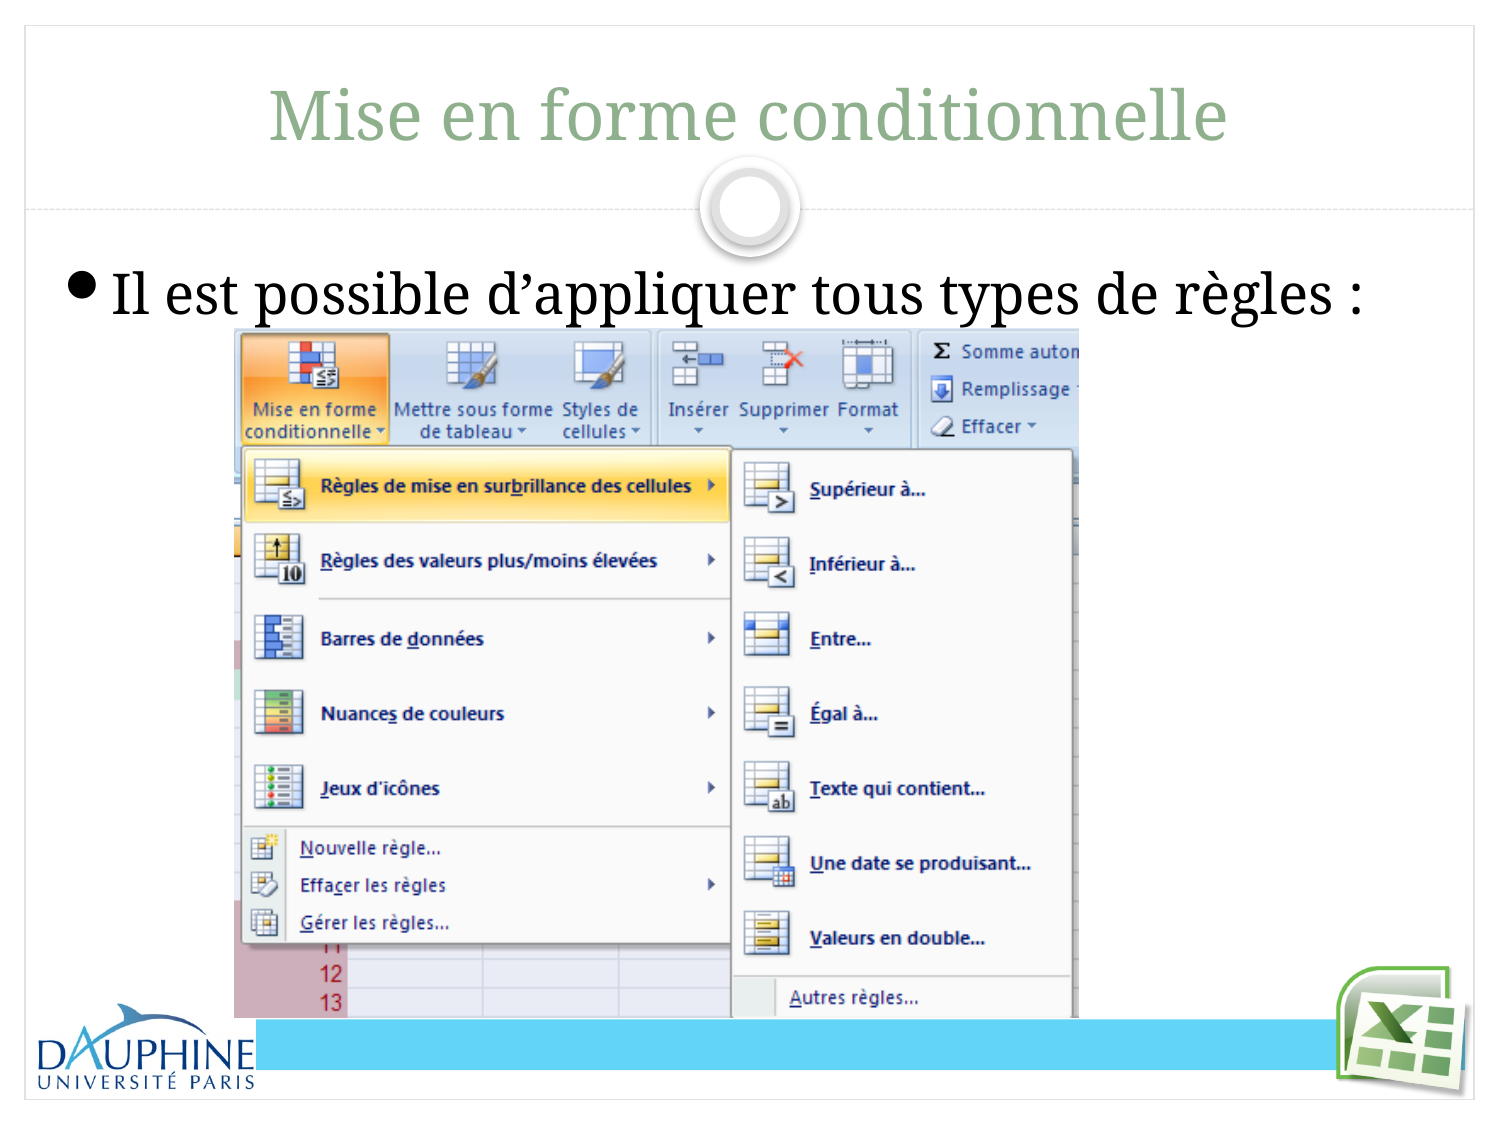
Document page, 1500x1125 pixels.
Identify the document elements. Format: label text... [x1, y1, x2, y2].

picture [1324, 949, 1477, 1102]
list Il est possible d’appliquer tous types de règles : [49, 250, 1445, 1001]
title Mise en forme conditionnelle [49, 37, 1450, 162]
picture [35, 327, 1079, 1090]
